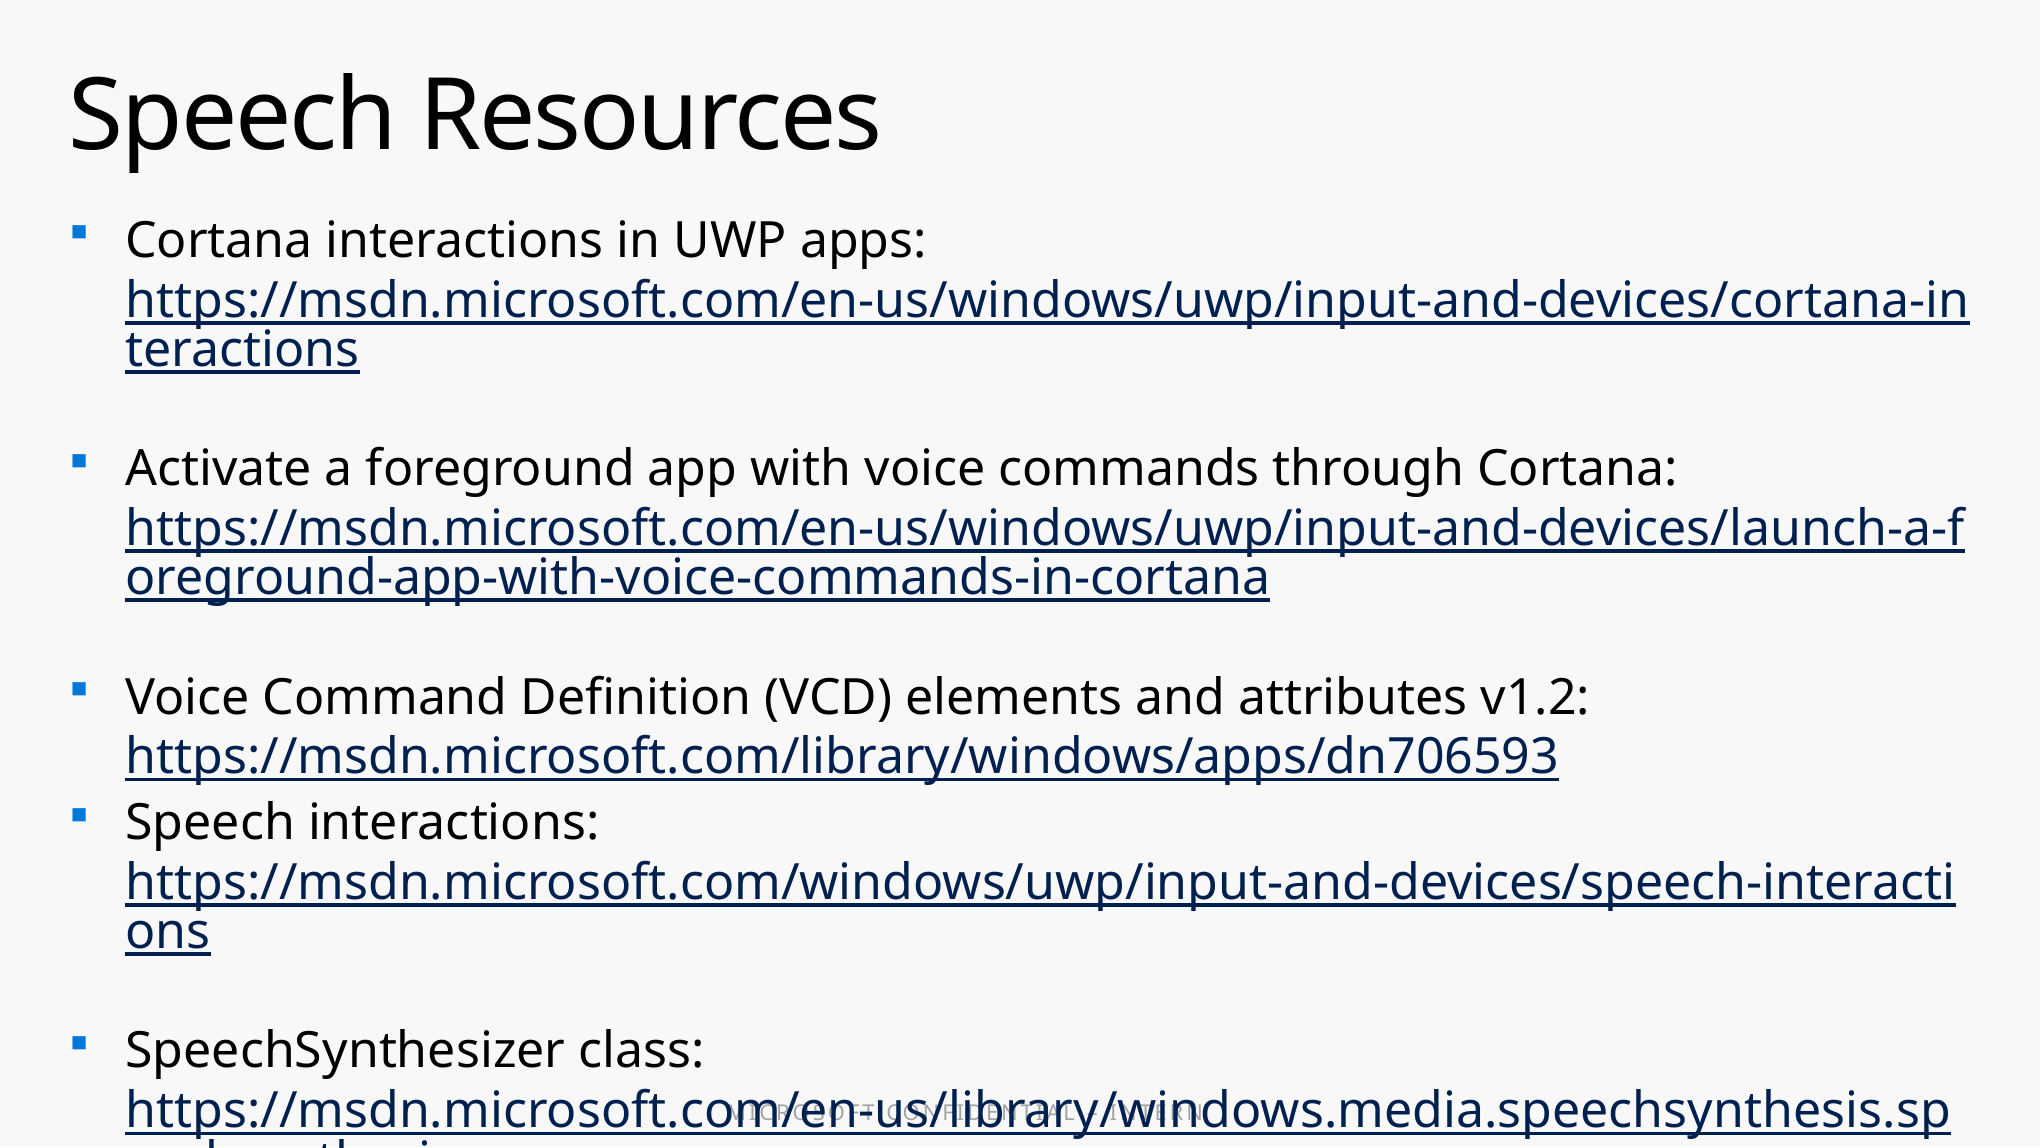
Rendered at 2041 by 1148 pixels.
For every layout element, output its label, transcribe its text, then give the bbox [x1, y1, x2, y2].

list Cortana interactions in UWP apps: https://msdn.microsoft.com/en-us/windows/uwp/input-and-devices/cortana-interactions Activate a foreground app with voice commands through Cortana: https://msdn.microsoft.com/en-us/windows/uwp/input-and-devices/launch-a-foreground-app-with-voice-commands-in-cortana Voice Command Definition (VCD) elements and attributes v1.2: https://msdn.microsoft.com/library/windows/apps/dn706593 Speech interactions: https://msdn.microsoft.com/windows/uwp/input-and-devices/speech-interactions SpeechSynthesizer class: https://msdn.microsoft.com/en-us/library/windows.media.speechsynthesis.speechsynthesizer.aspx Speech recognition and synthesis sample: https://github.com/Microsoft/Windows-universal-samples/tree/master/Samples/SpeechRecognitionAndSynthesis [45, 199, 1996, 999]
title Speech Resources [45, 48, 1996, 199]
